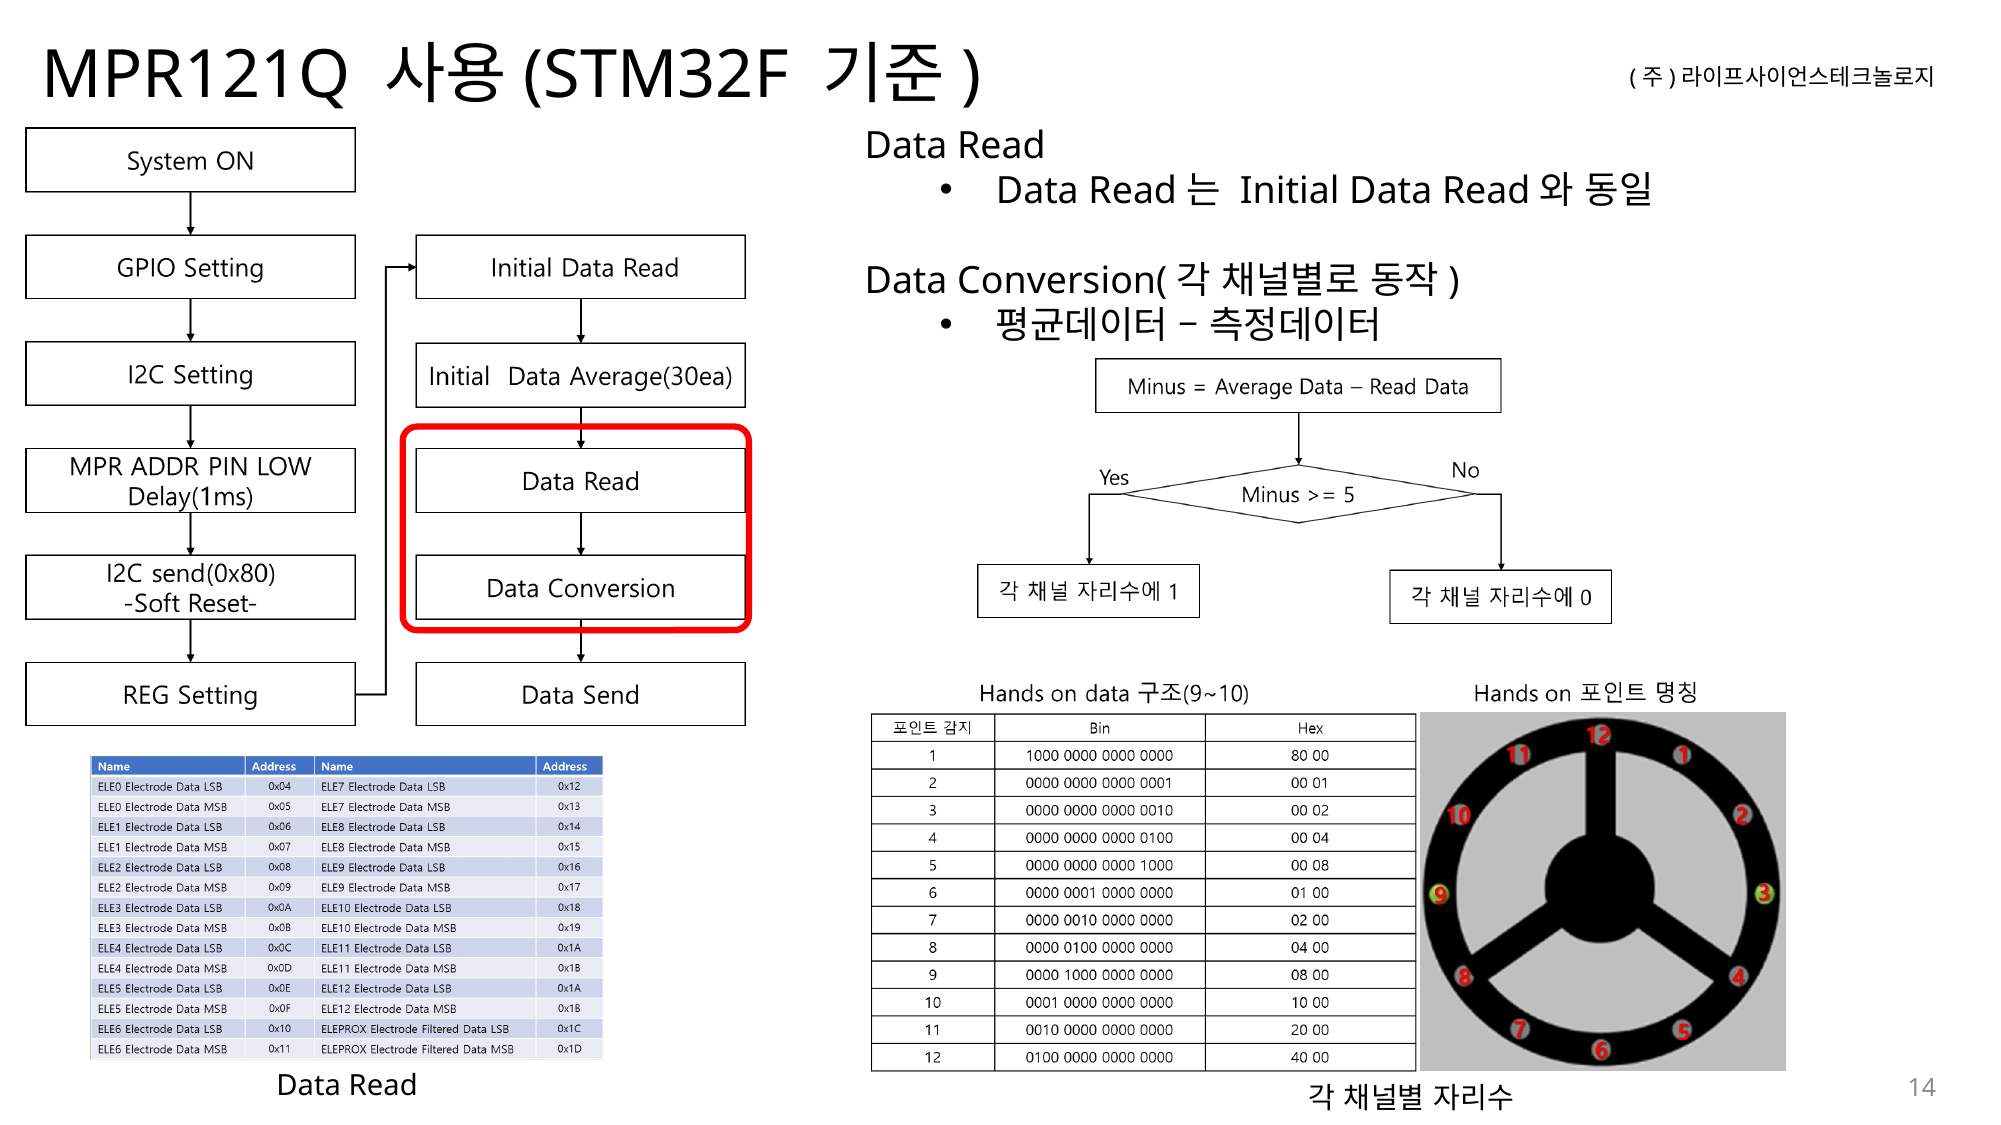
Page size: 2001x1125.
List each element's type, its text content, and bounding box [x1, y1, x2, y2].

text_box MPR121Q 사용(STM32F 기준) [27, 23, 996, 119]
picture [25, 127, 749, 726]
text_box Data Read Data Read는 Initial Data Read와 동일 Data Conversion(각 채널별로 동작) 평균데이터 – 측정데이터 [849, 113, 1941, 354]
picture [90, 755, 605, 1062]
text_box 각 채널별 자리수 [1294, 1079, 1530, 1122]
text_box Data Read [261, 1062, 433, 1109]
picture [977, 358, 1612, 624]
picture [870, 671, 1787, 1079]
